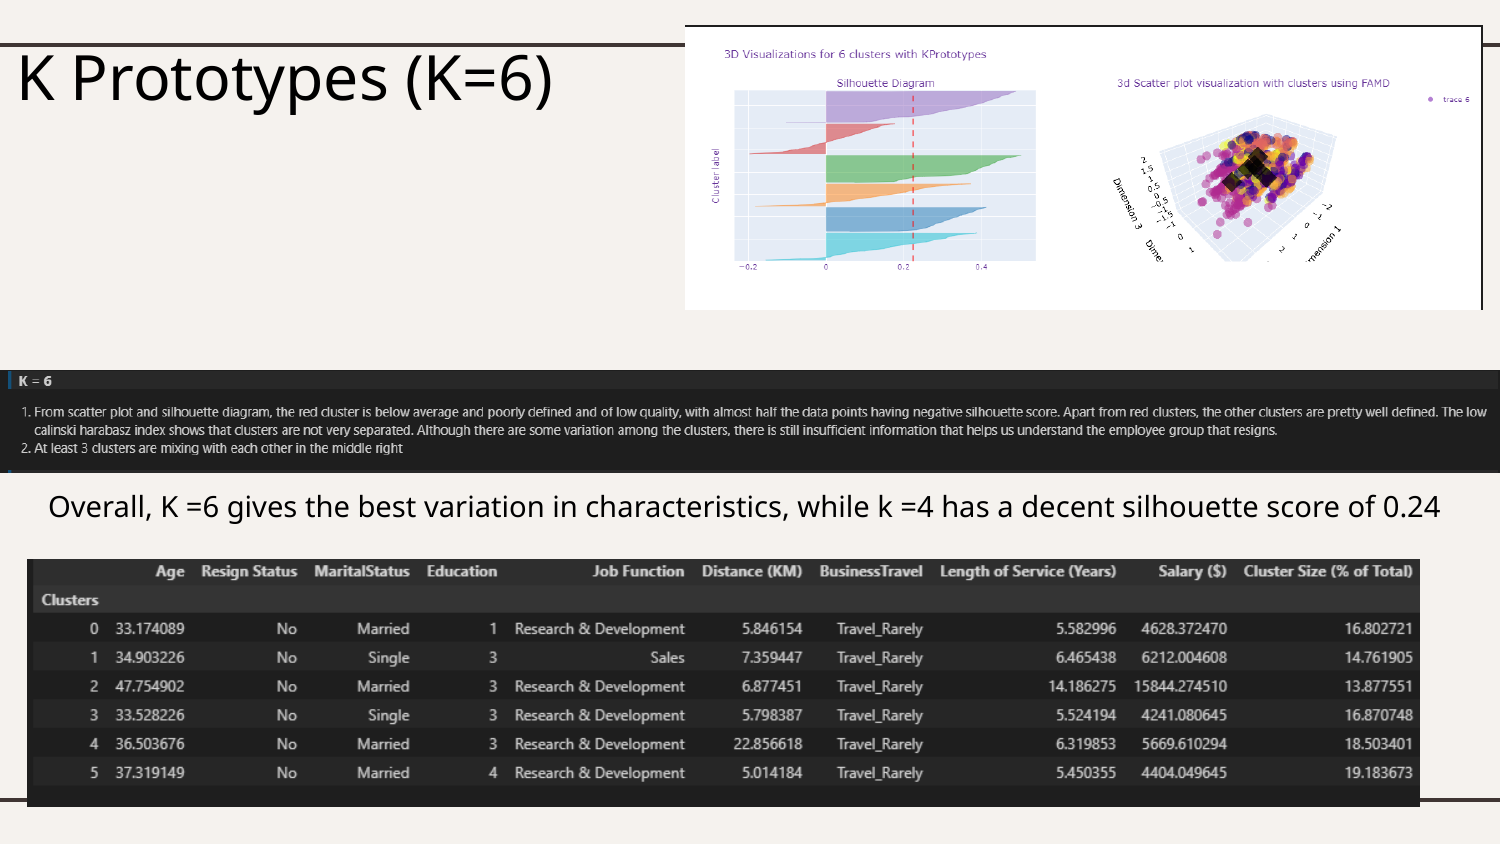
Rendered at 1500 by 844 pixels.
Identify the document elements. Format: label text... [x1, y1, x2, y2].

picture [685, 25, 1483, 311]
picture [26, 559, 1420, 807]
picture [0, 370, 1500, 474]
subtitle Overall, K =6 gives the best variation in characteristics, while k =4 has a decent silhouette score of 0.24 [0, 479, 1500, 637]
title K Prototypes (K=6) [0, 34, 640, 117]
